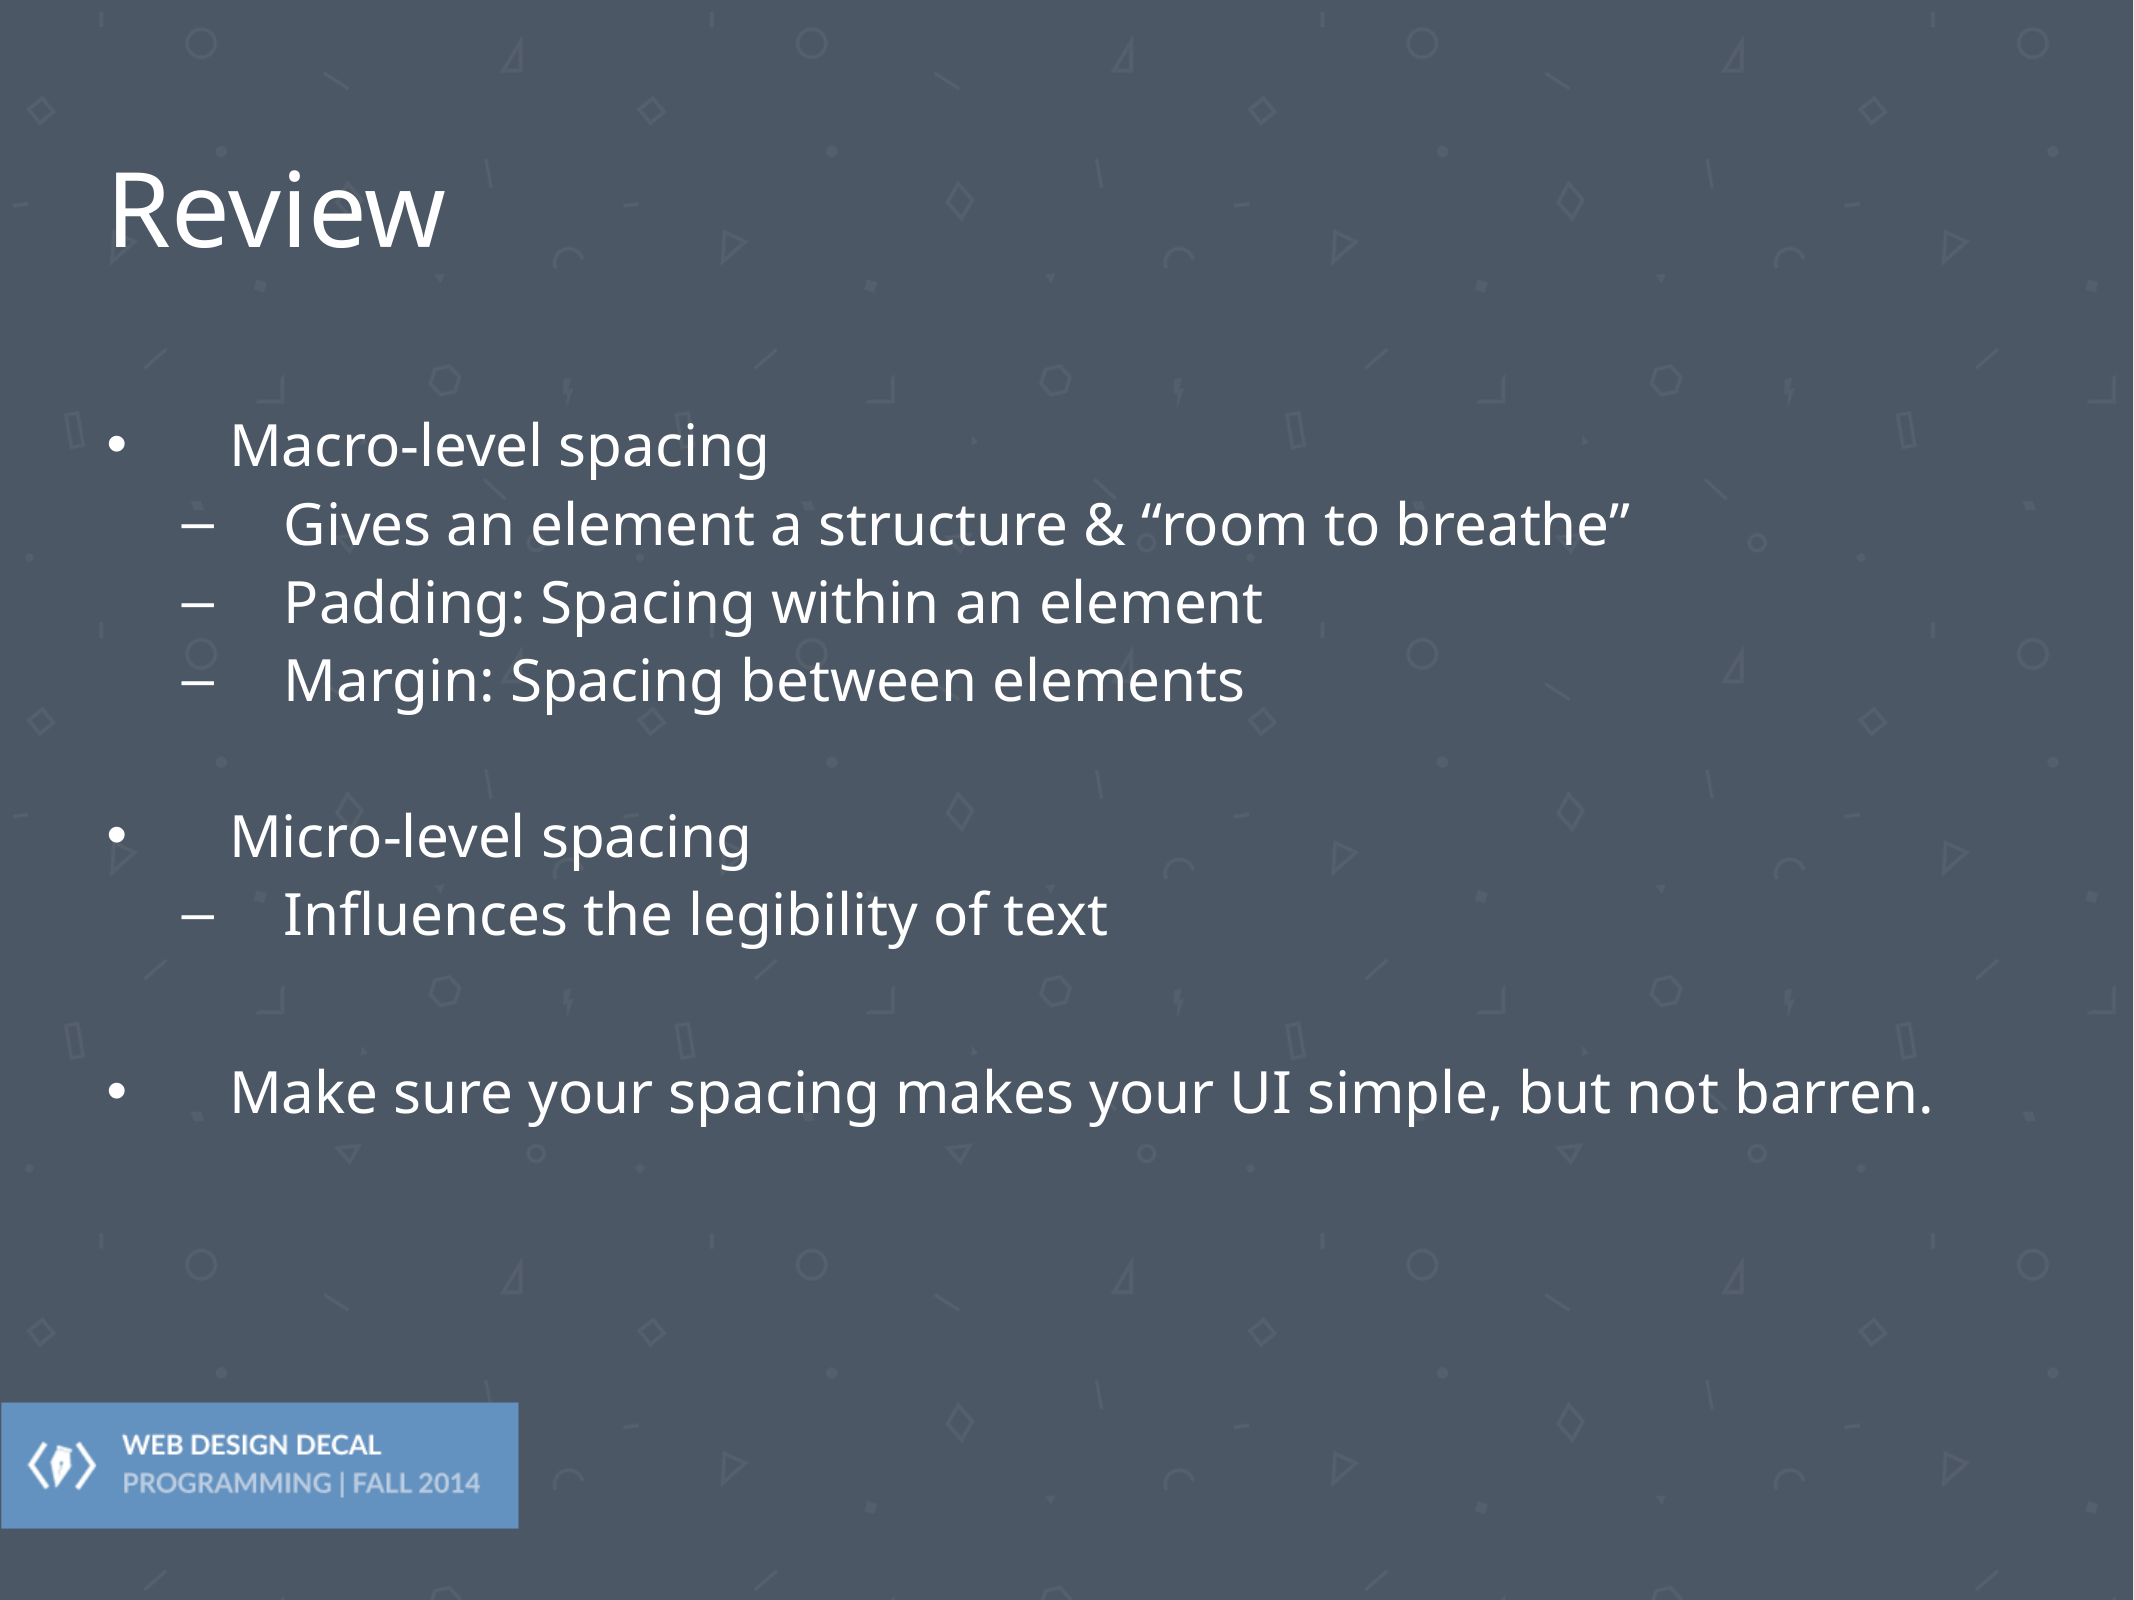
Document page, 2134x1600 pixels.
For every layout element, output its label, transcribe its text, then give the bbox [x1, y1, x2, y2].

picture [0, 0, 2134, 1600]
list Macro-level spacing Gives an element a structure & “room to breathe” Padding: Spacing within an element Margin: Spacing between elements Micro-level spacing Influences the legibility of text Make sure your spacing makes your UI simple, but not barren. [106, 408, 2035, 1313]
title Review [106, 142, 2028, 315]
